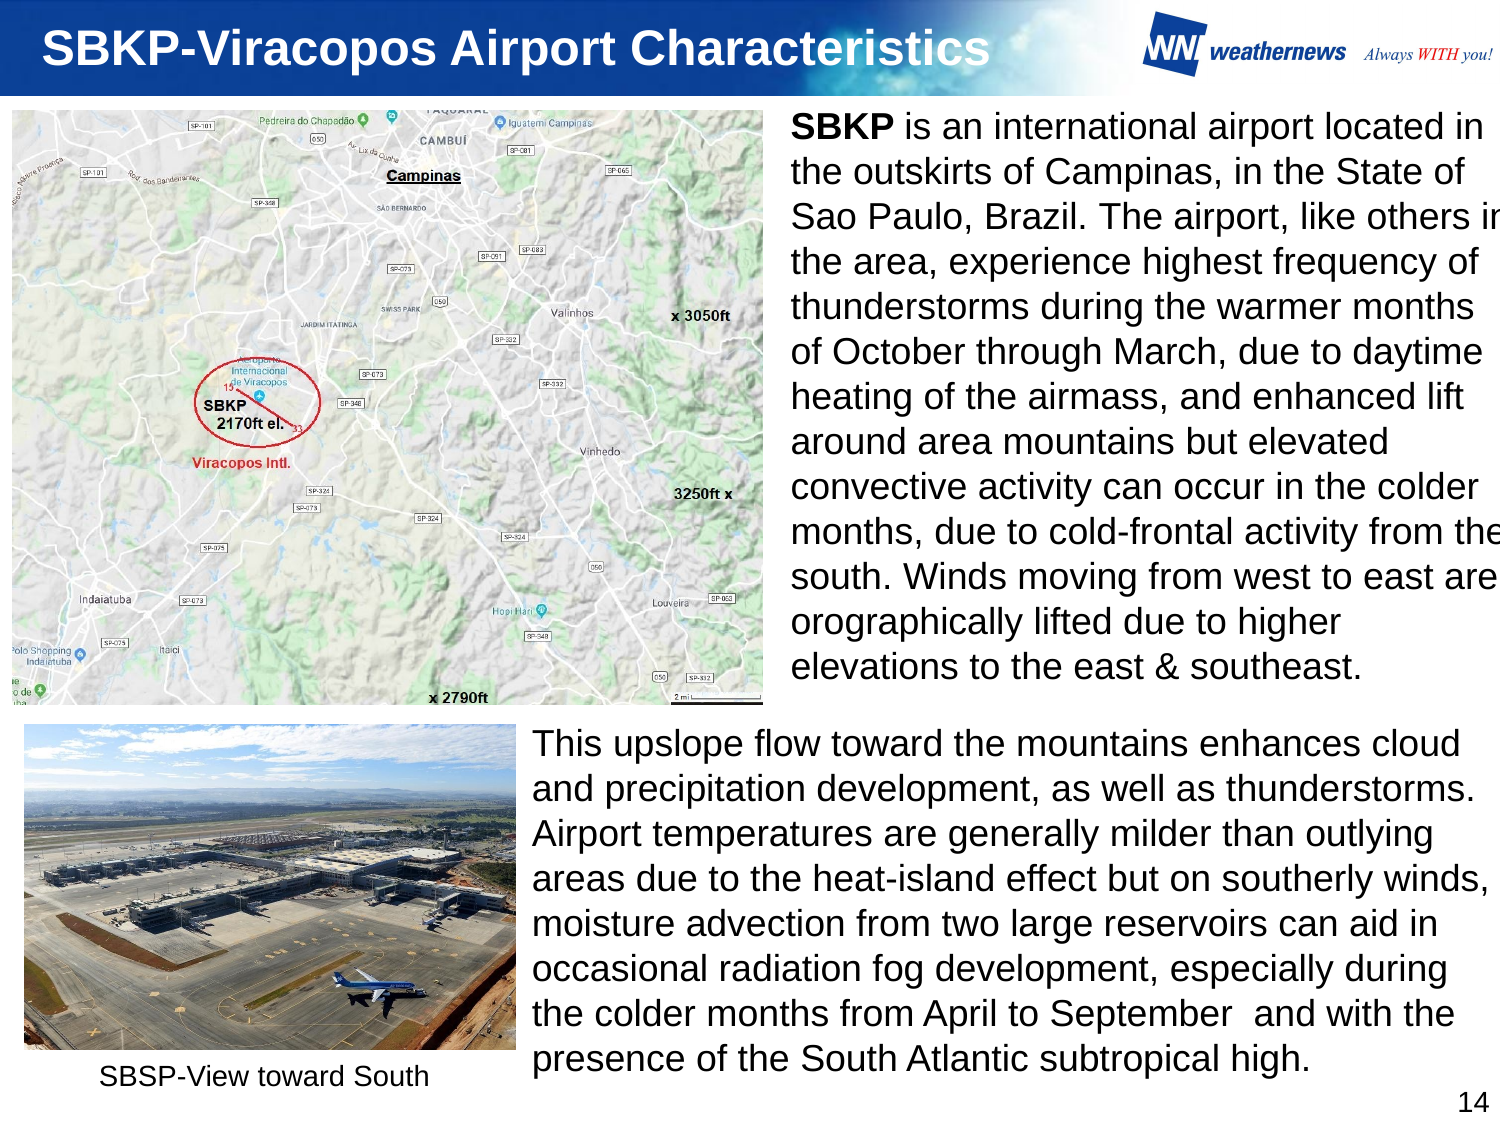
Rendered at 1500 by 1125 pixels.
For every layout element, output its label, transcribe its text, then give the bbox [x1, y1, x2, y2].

text_box This upslope flow toward the mountains enhances cloud and precipitation development, as well as thunderstorms. Airport temperatures are generally milder than outlying areas due to the heat-island effect but on southerly winds, moisture advection from two large reservoirs can aid in occasional radiation fog development, especially during the colder months from April to September and with the presence of the South Atlantic subtropical high. [516, 704, 1500, 1125]
picture [12, 110, 763, 705]
picture [24, 724, 517, 1051]
text_box SBKP is an international airport located in the outskirts of Campinas, in the State of Sao Paulo, Brazil. The airport, like others in the area, experience highest frequency of thunderstorms during the warmer months of October through March, due to daytime heating of the airmass, and enhanced lift around area mountains but elevated convective activity can occur in the colder months, due to cold-frontal activity from the south. Winds moving from west to east are orographically lifted due to higher elevations to the east & southeast. [775, 94, 1500, 704]
picture [0, 0, 1500, 96]
title SBKP-Viracopos Airport Characteristics [0, 0, 1093, 91]
text_box SBSP-View toward South [83, 1059, 488, 1101]
